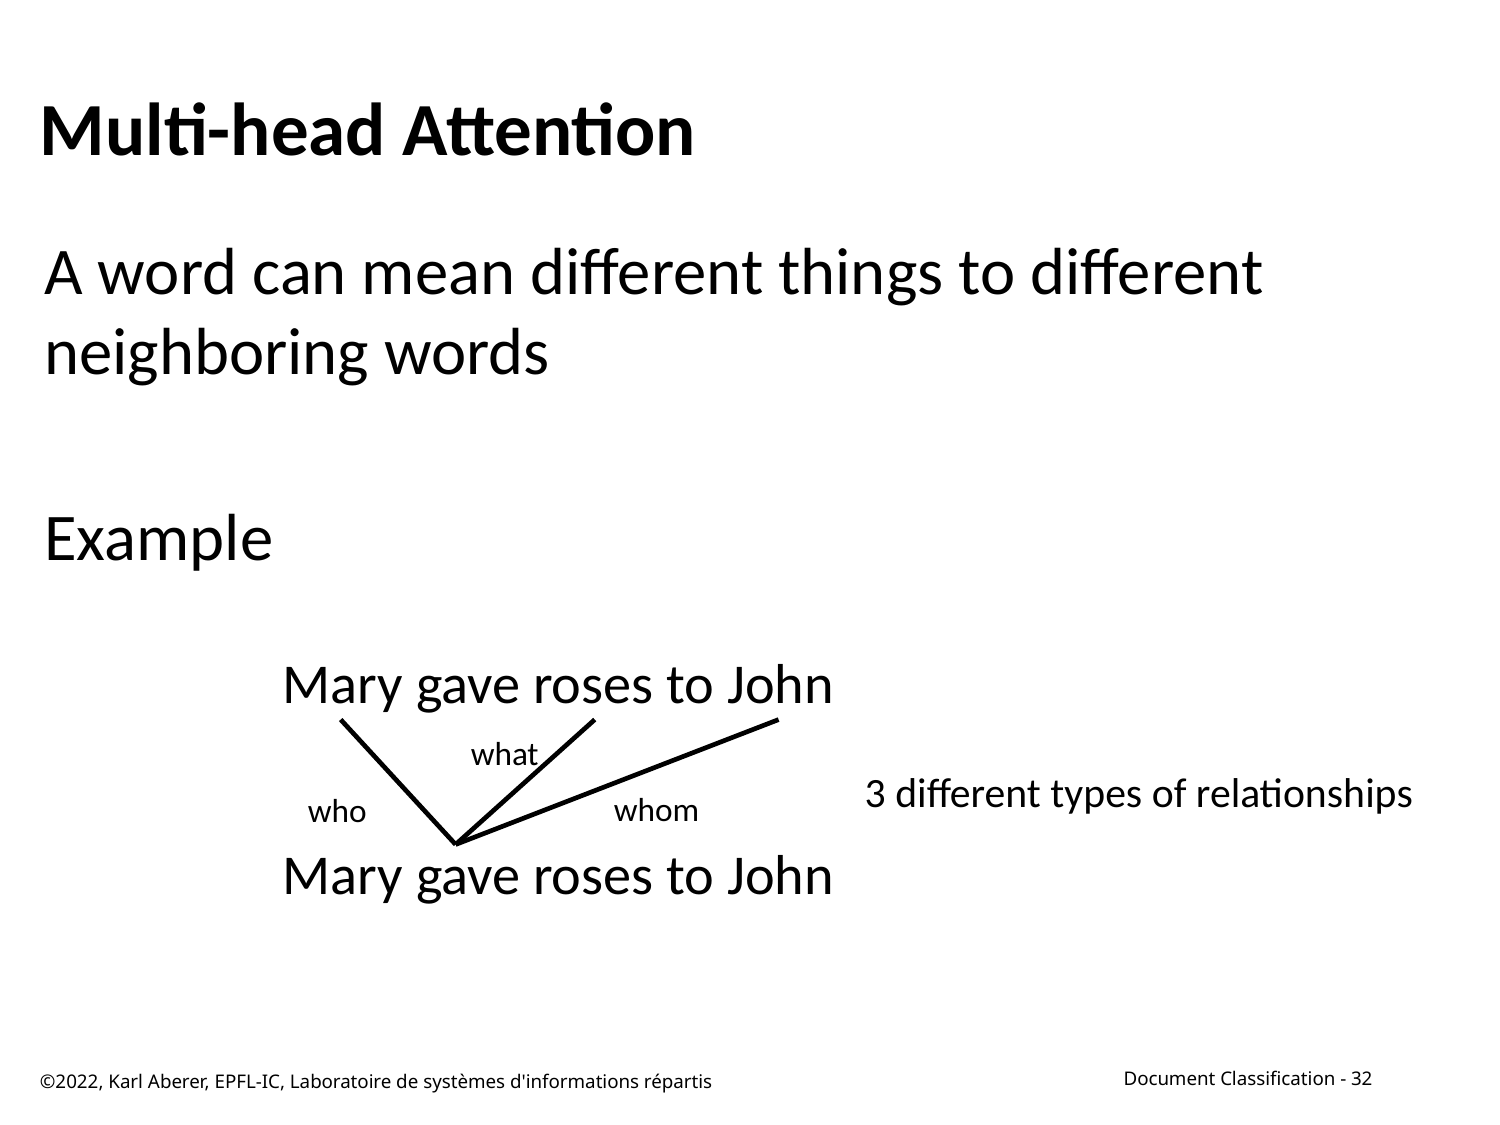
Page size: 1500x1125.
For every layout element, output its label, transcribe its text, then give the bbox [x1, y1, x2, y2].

footer ©2022, Karl Aberer, EPFL-IC, Laboratoire de systèmes d'informations répartis [24, 1062, 988, 1101]
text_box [340, 719, 453, 845]
title Multi-head Attention [24, 49, 1388, 201]
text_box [455, 719, 779, 845]
text_box 3 different types of relationships [849, 758, 1428, 824]
list A word can mean different things to different neighboring words Example [29, 219, 1393, 1046]
text_box who [293, 782, 335, 837]
text_box Mary gave roses to John [268, 640, 849, 723]
text_box Mary gave roses to John [268, 831, 849, 914]
